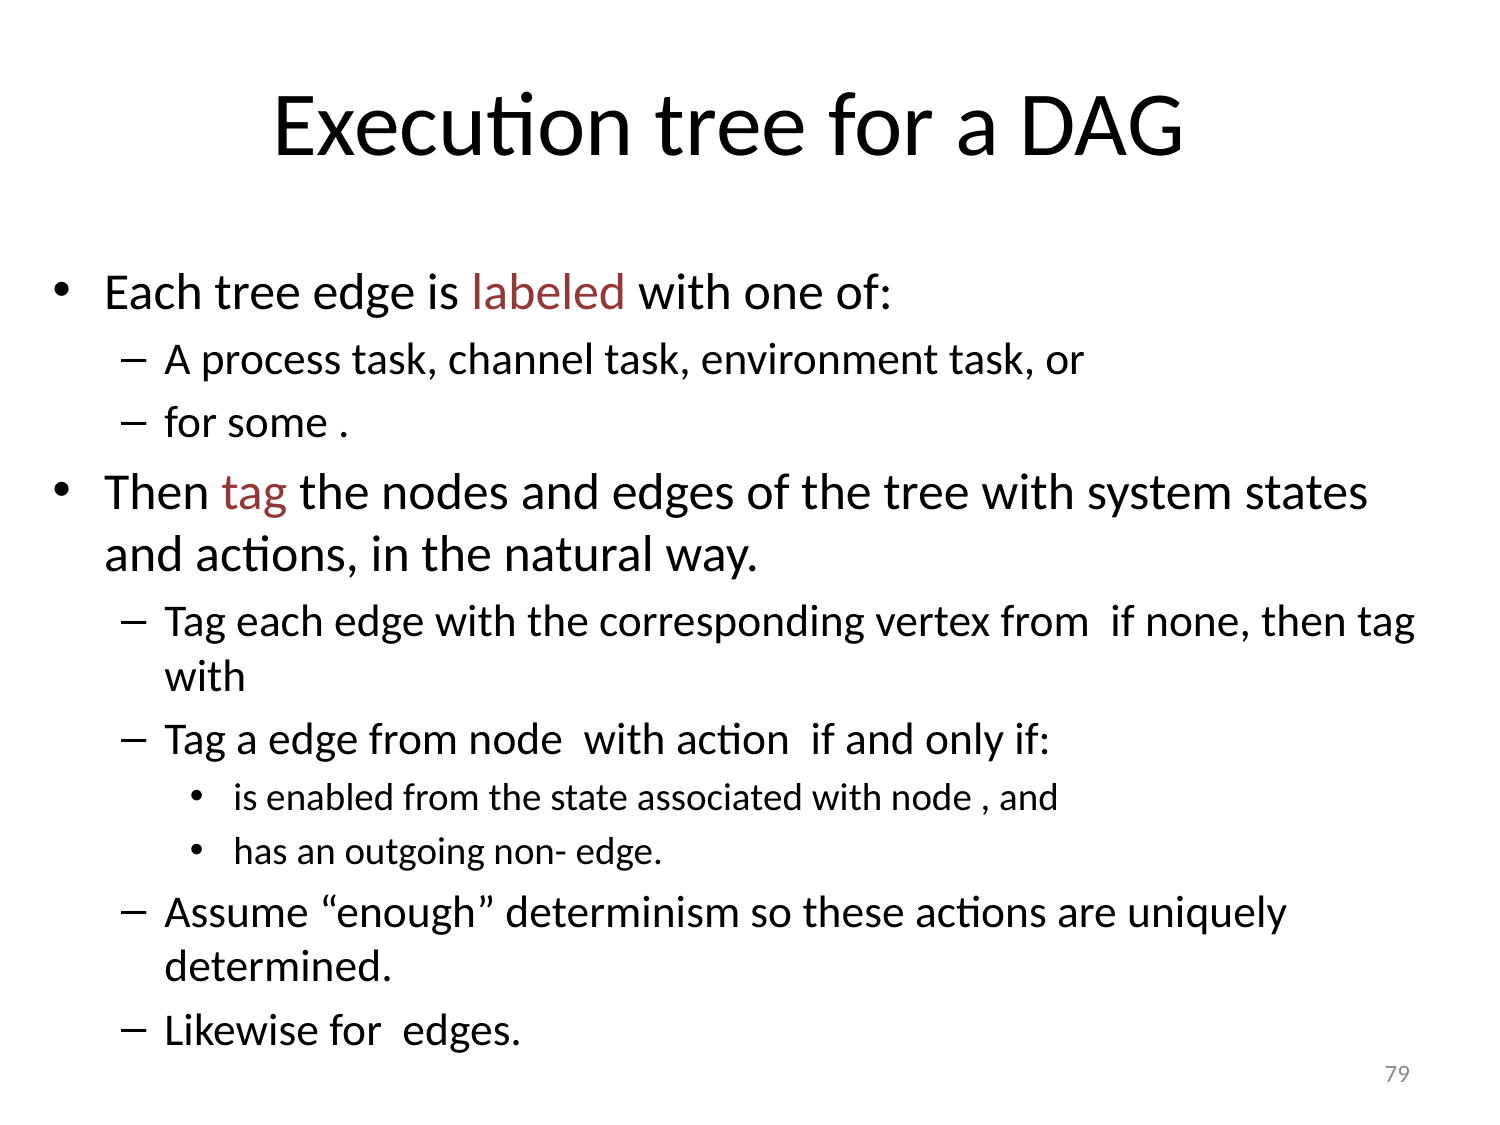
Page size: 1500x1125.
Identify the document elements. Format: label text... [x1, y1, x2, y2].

slide_number 79 [1074, 1042, 1425, 1103]
